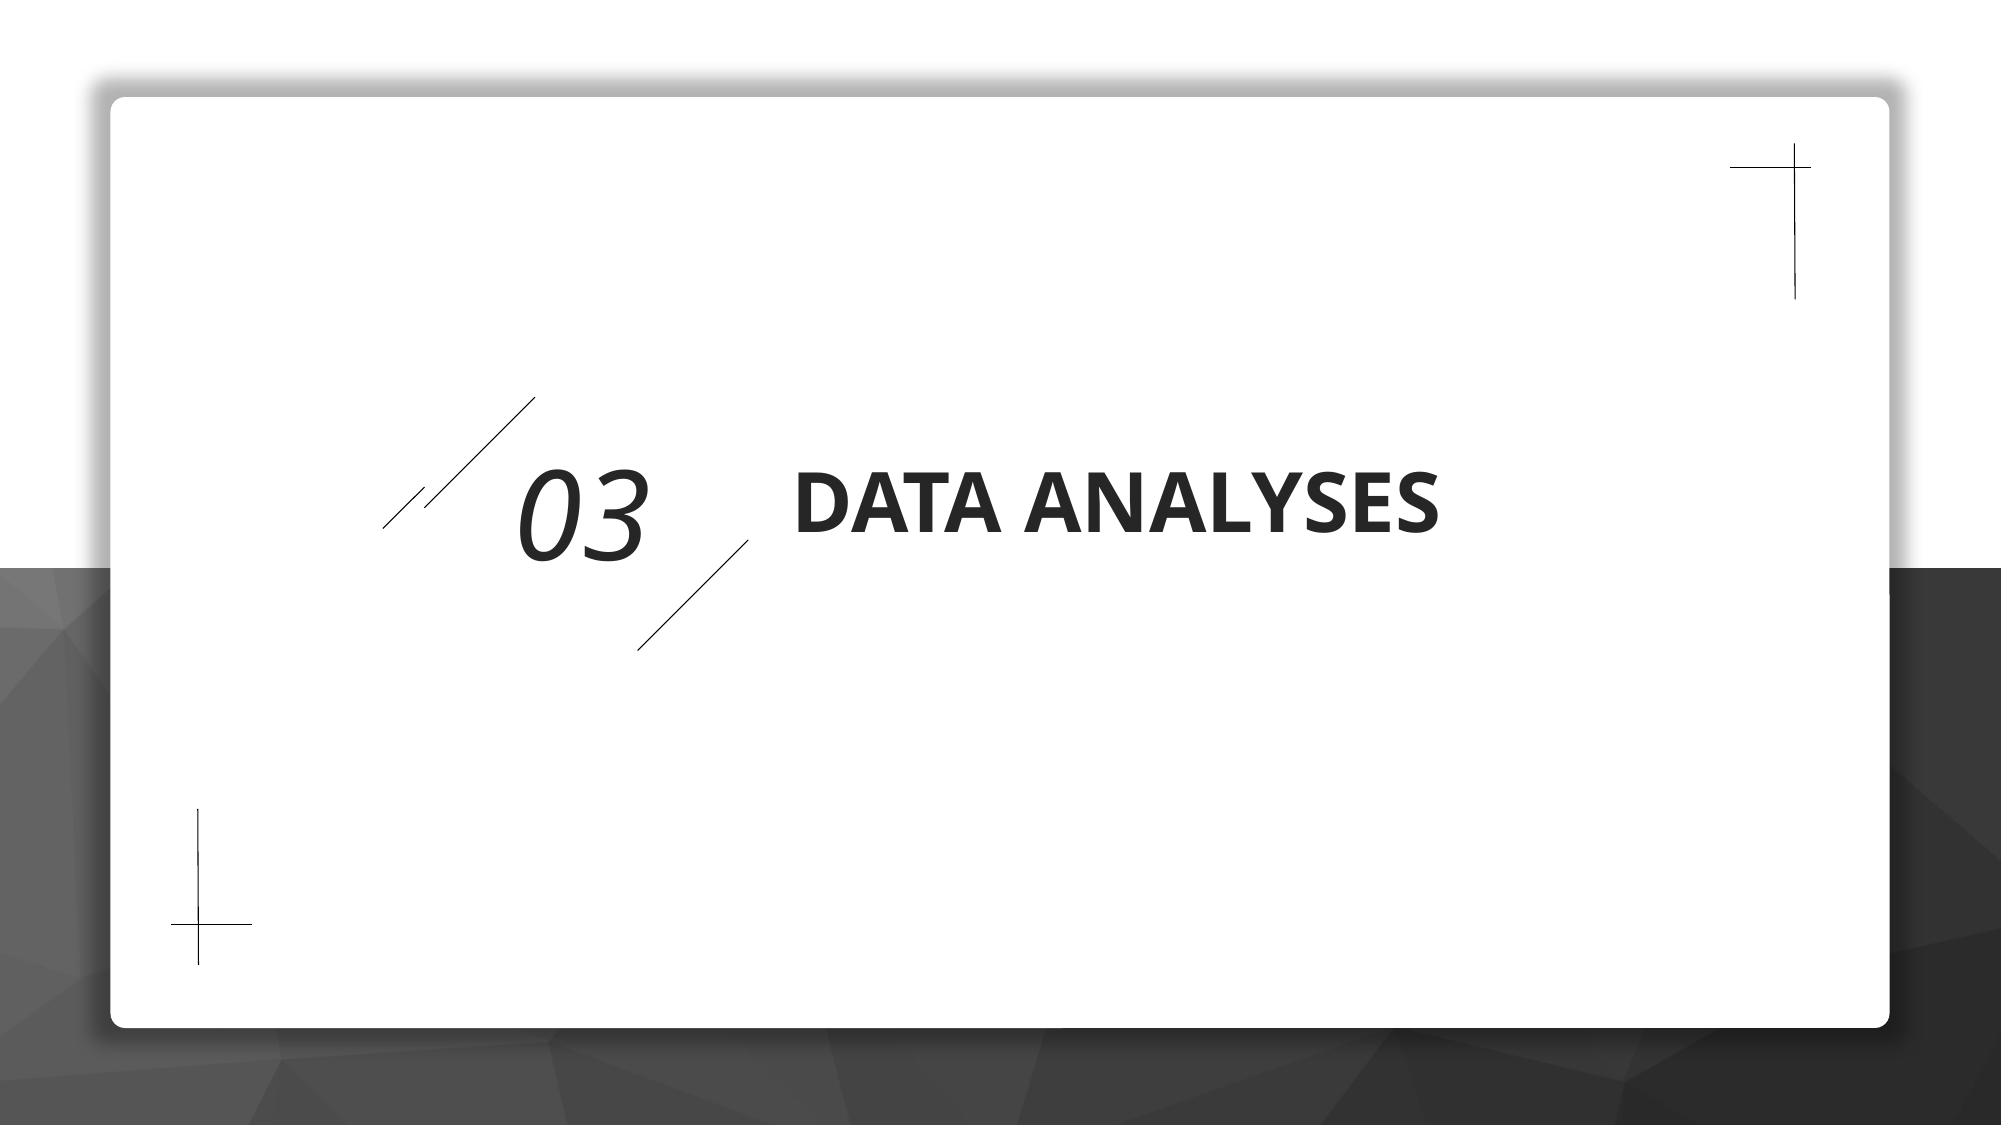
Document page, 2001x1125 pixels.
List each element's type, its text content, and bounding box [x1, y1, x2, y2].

text_box [109, 95, 1891, 568]
picture [0, 568, 2001, 1125]
text_box 03 [441, 428, 724, 568]
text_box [382, 486, 425, 529]
text_box DATA ANALYSES [732, 442, 1487, 557]
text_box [424, 397, 536, 508]
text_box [637, 539, 749, 651]
